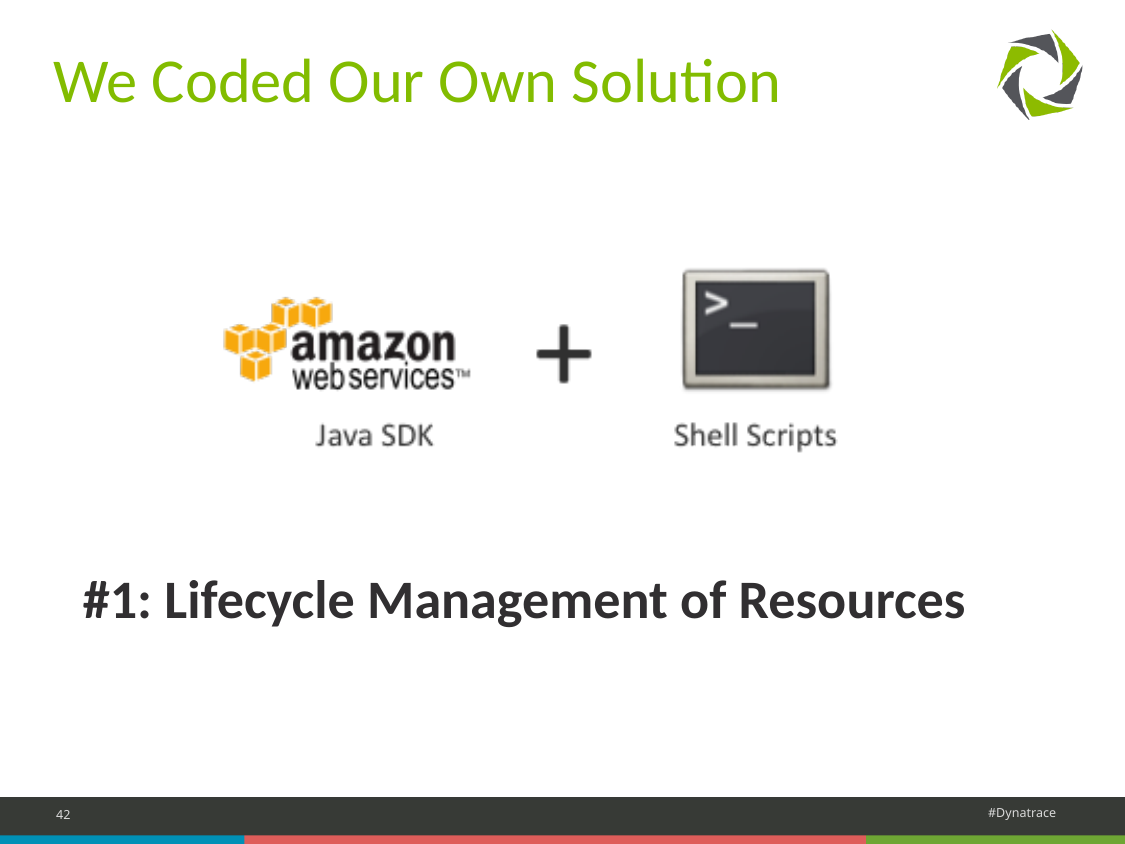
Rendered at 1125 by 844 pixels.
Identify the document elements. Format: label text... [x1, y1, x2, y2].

title We Coded Our Own Solution [38, 45, 1053, 126]
text_box #1: Lifecycle Management of Resources [67, 556, 1058, 637]
picture [218, 251, 863, 463]
